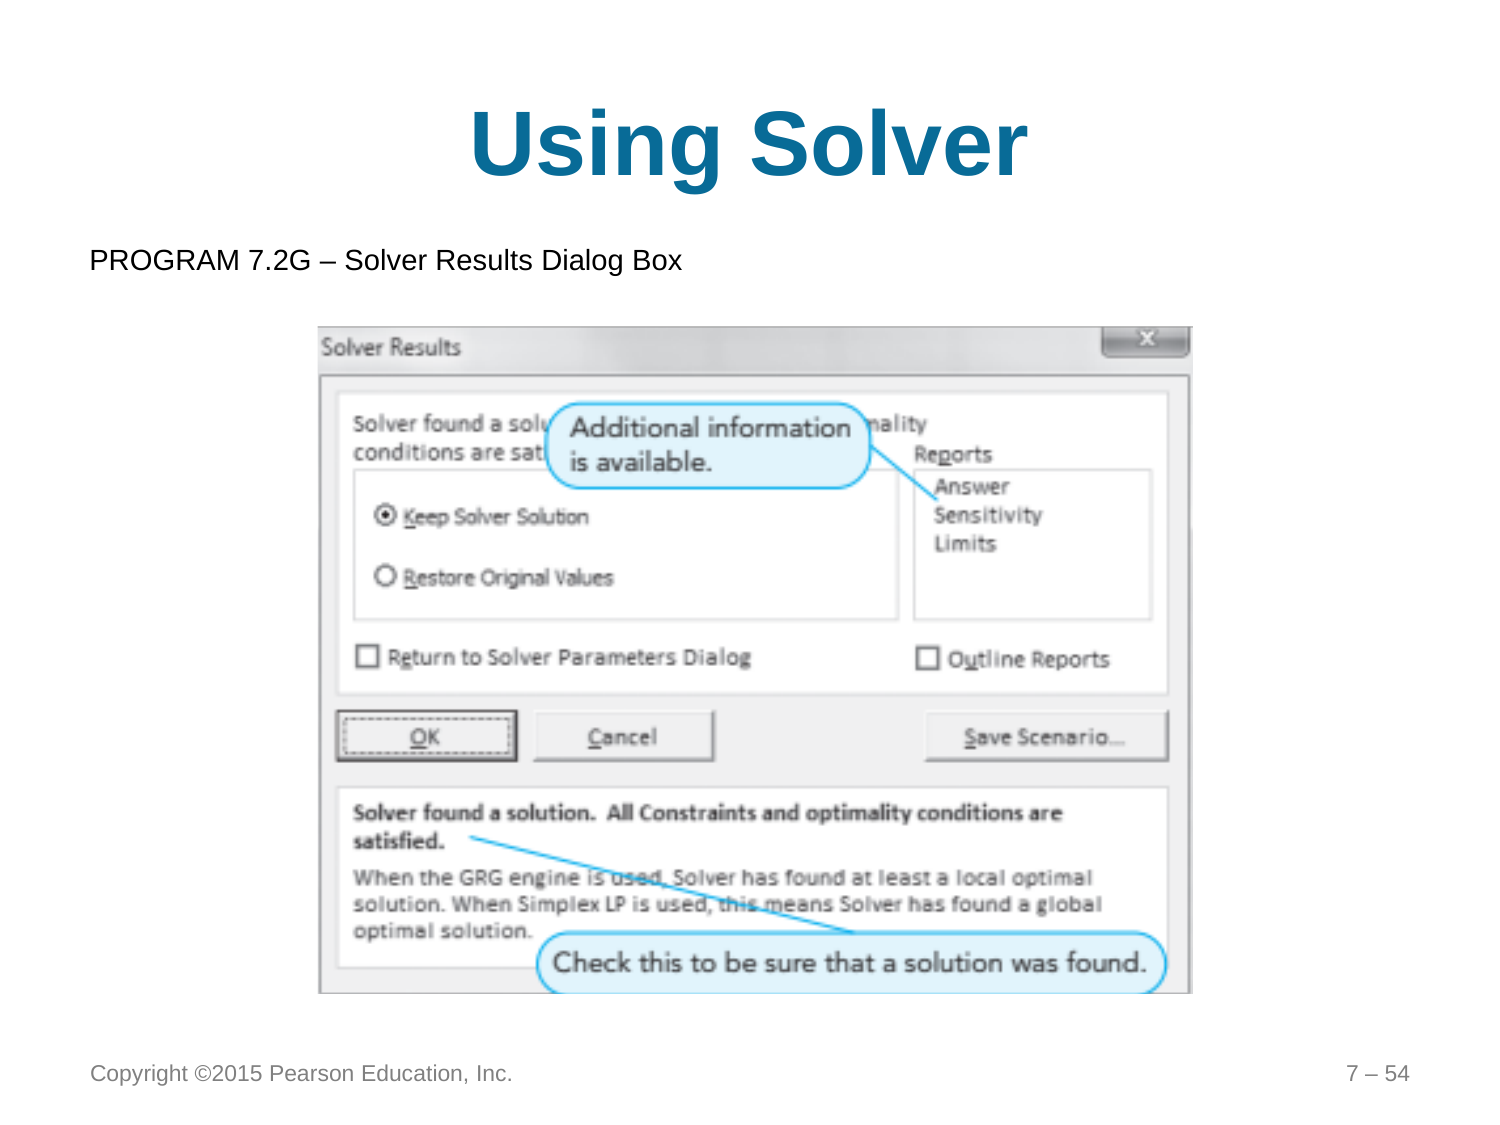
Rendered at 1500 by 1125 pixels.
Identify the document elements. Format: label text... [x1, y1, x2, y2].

text_box PROGRAM 7.2G – Solver Results Dialog Box [74, 233, 699, 284]
picture [317, 325, 1194, 994]
slide_number Copyright ©2015 Pearson Education, Inc. [75, 1042, 538, 1103]
slide_number 7 – 54 [1074, 1042, 1425, 1103]
title Using Solver [74, 44, 1426, 233]
